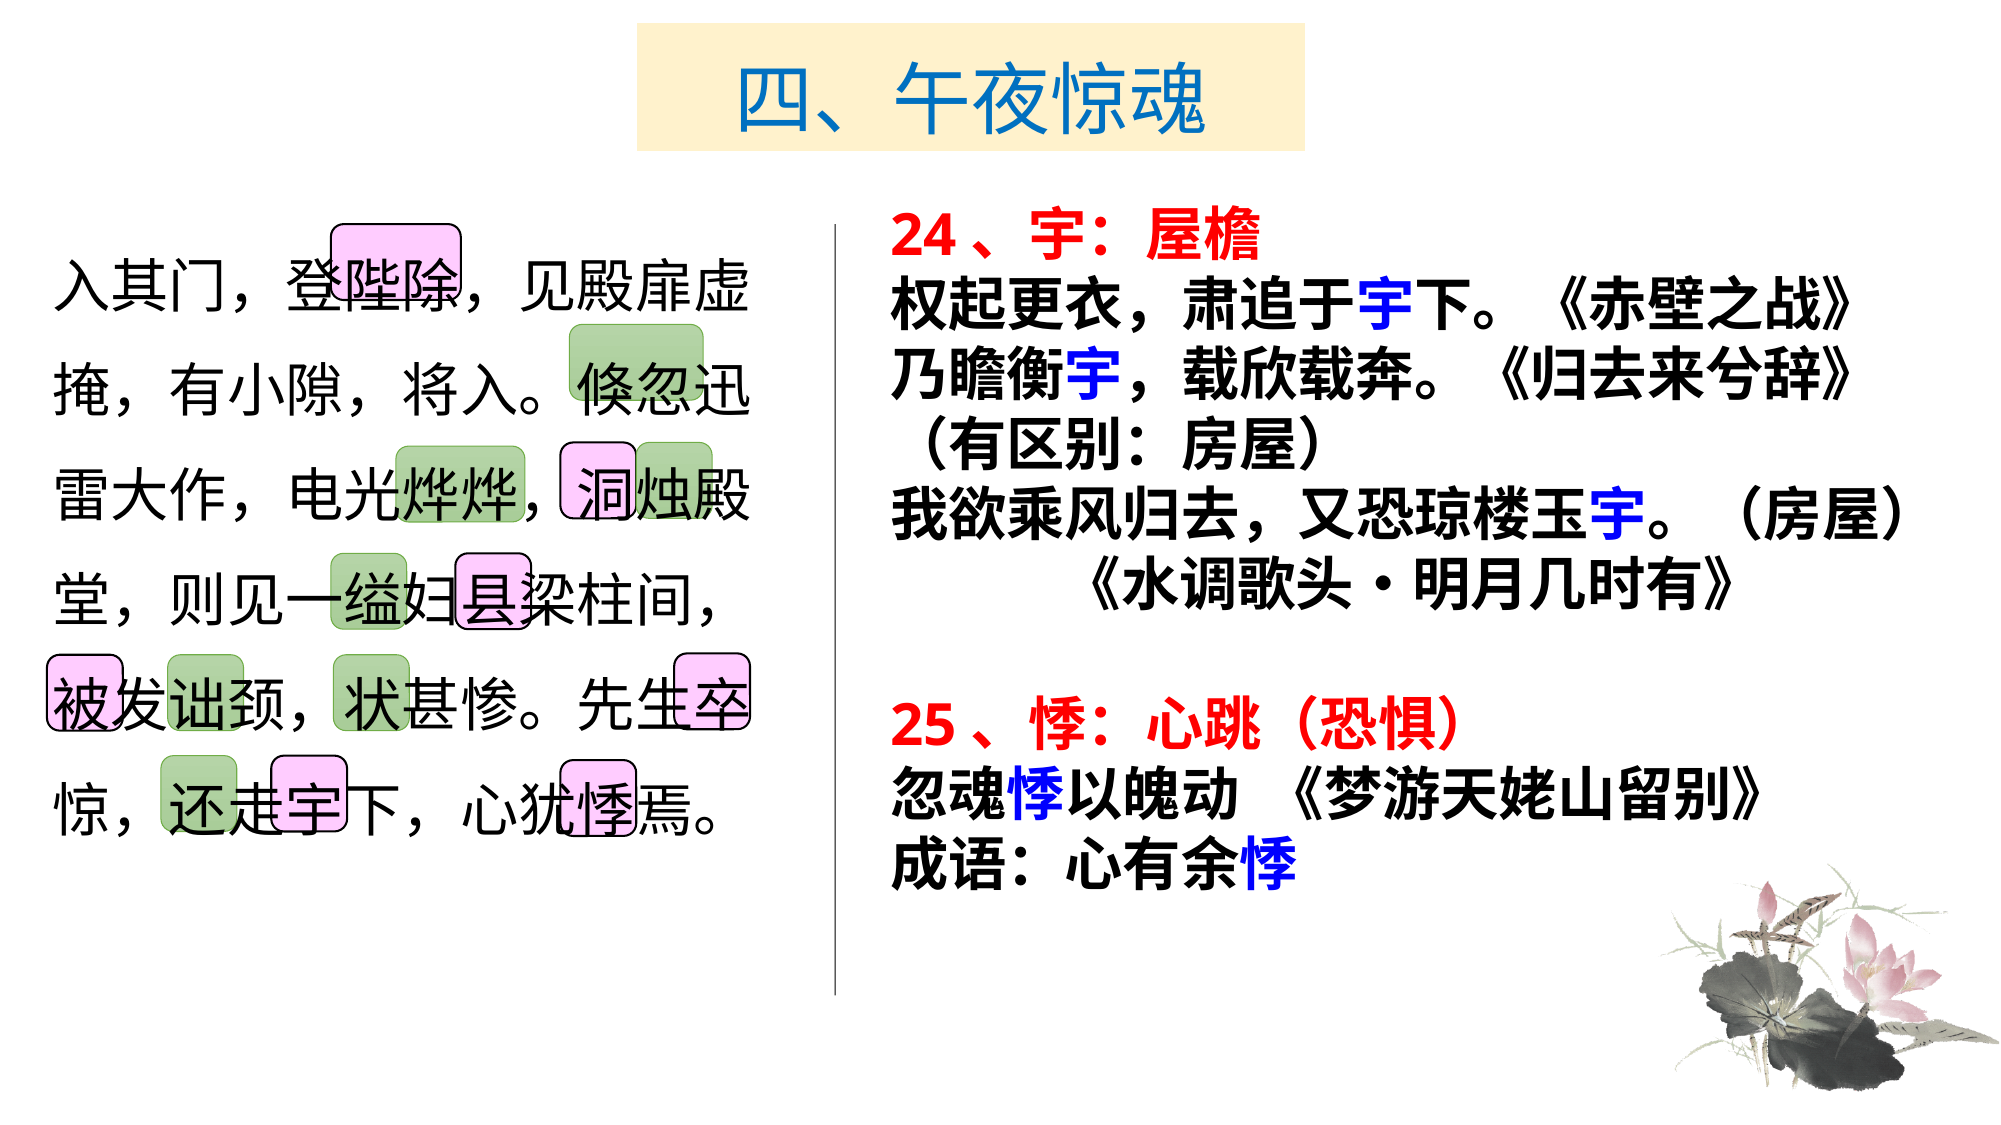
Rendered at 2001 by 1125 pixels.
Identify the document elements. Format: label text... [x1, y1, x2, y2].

text_box 24、宇：屋檐 权起更衣，肃追于宇下。《赤壁之战》 乃瞻衡宇，载欣载奔。《归去来兮辞》 （有区别：房屋） 我欲乘风归去，又恐琼楼玉宇。（房屋） 《水调歌头•明月几时有》 25、悸：心跳（恐惧） 忽魂悸以魄动 《梦游天姥山留别》 成语：心有余悸 [875, 189, 1980, 905]
list 入其门，登陛除，见殿扉虚掩，有小隙，将入。倏忽迅雷大作，电光烨烨，洞烛殿堂，则见一缢妇县梁柱间，被发诎颈，状甚惨。先生卒惊，还走宇下，心犹悸焉。 [0, 206, 779, 1102]
picture [1657, 850, 2000, 1125]
title 四、午夜惊魂 [636, 22, 1306, 152]
